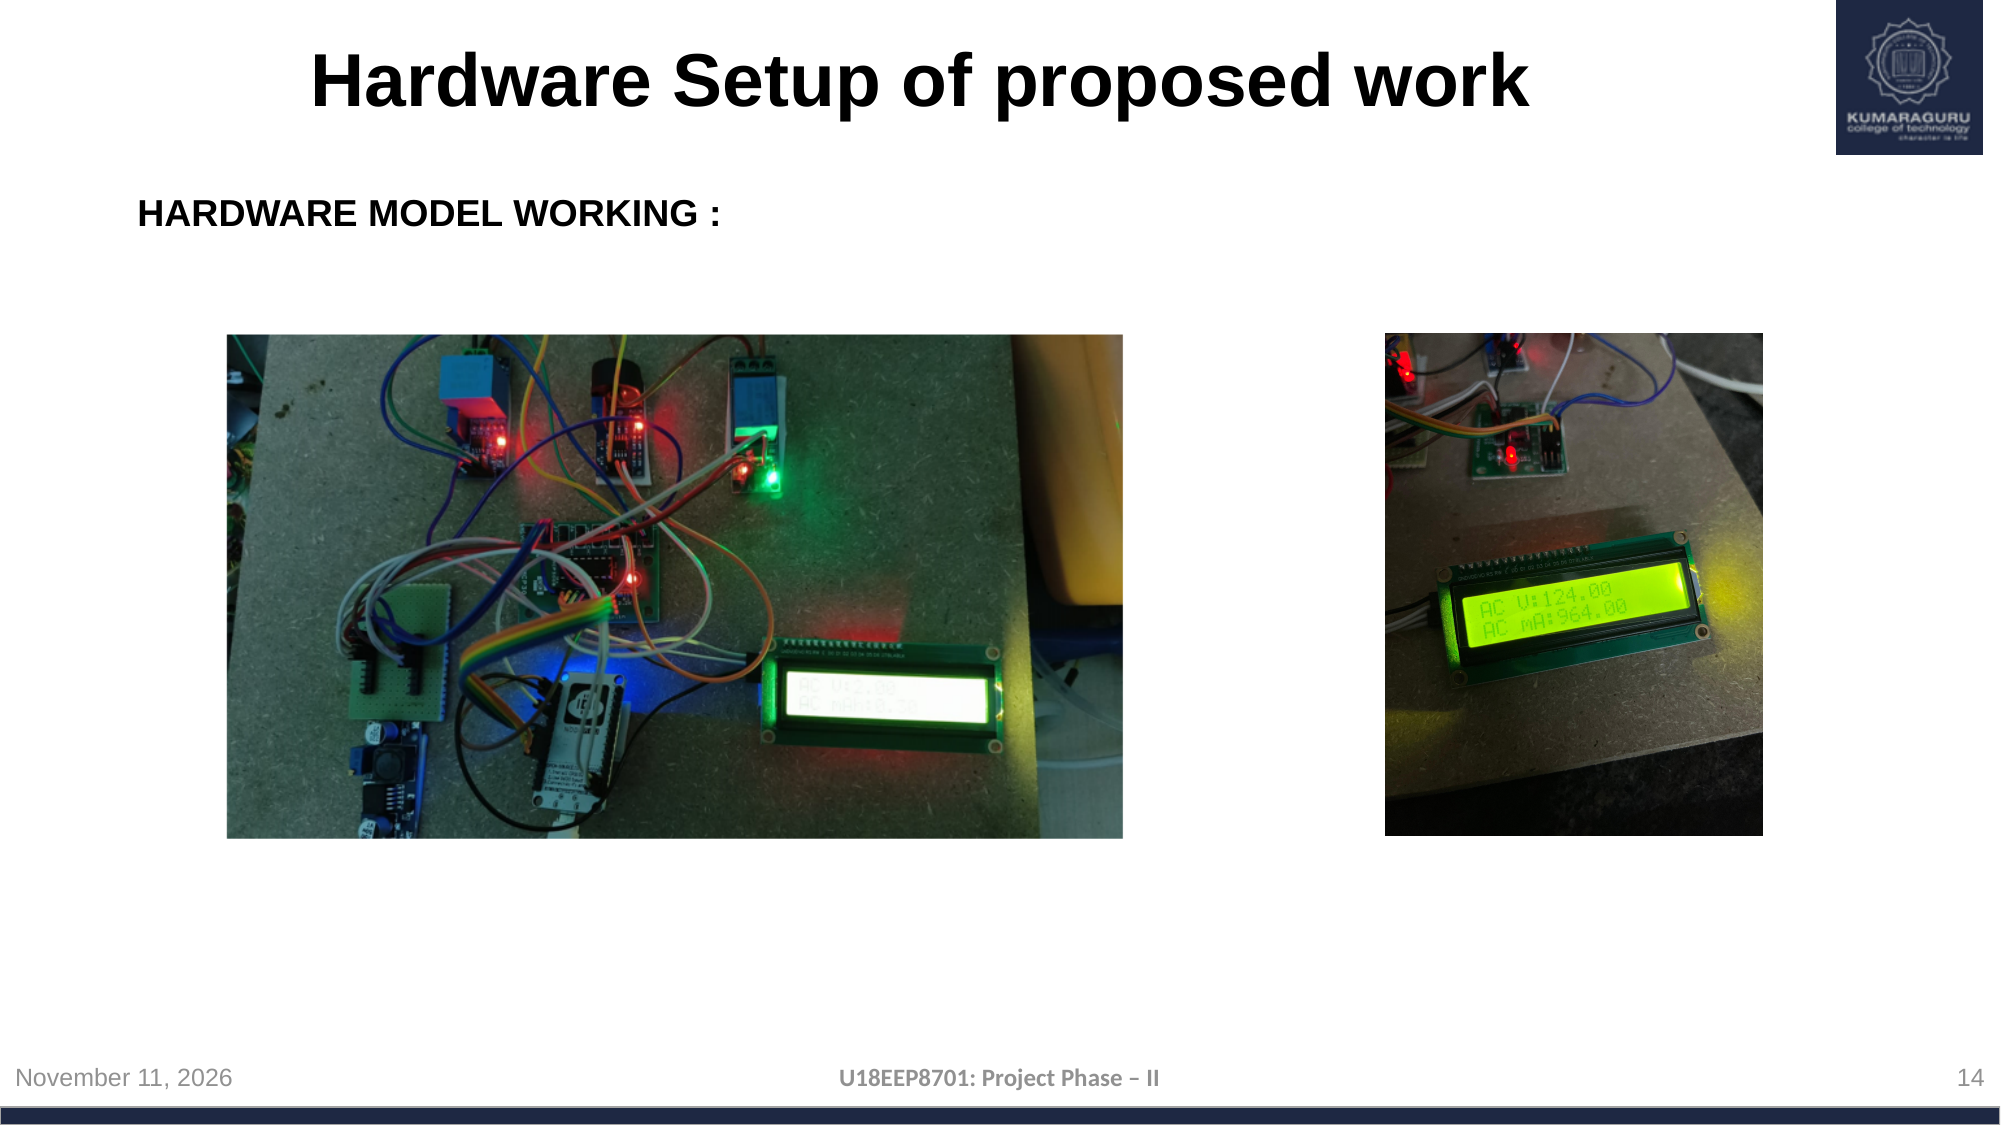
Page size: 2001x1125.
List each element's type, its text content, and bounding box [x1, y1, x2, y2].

picture [166, 284, 1151, 913]
footer U18EEP8701: Project Phase – II [0, 1045, 2000, 1107]
picture [1385, 333, 1763, 837]
picture [1836, 0, 1983, 155]
text_box HARDWARE MODEL WORKING : [122, 181, 1028, 242]
title Hardware Setup of proposed work [0, 9, 1863, 156]
slide_number 14 [1890, 1046, 2000, 1107]
